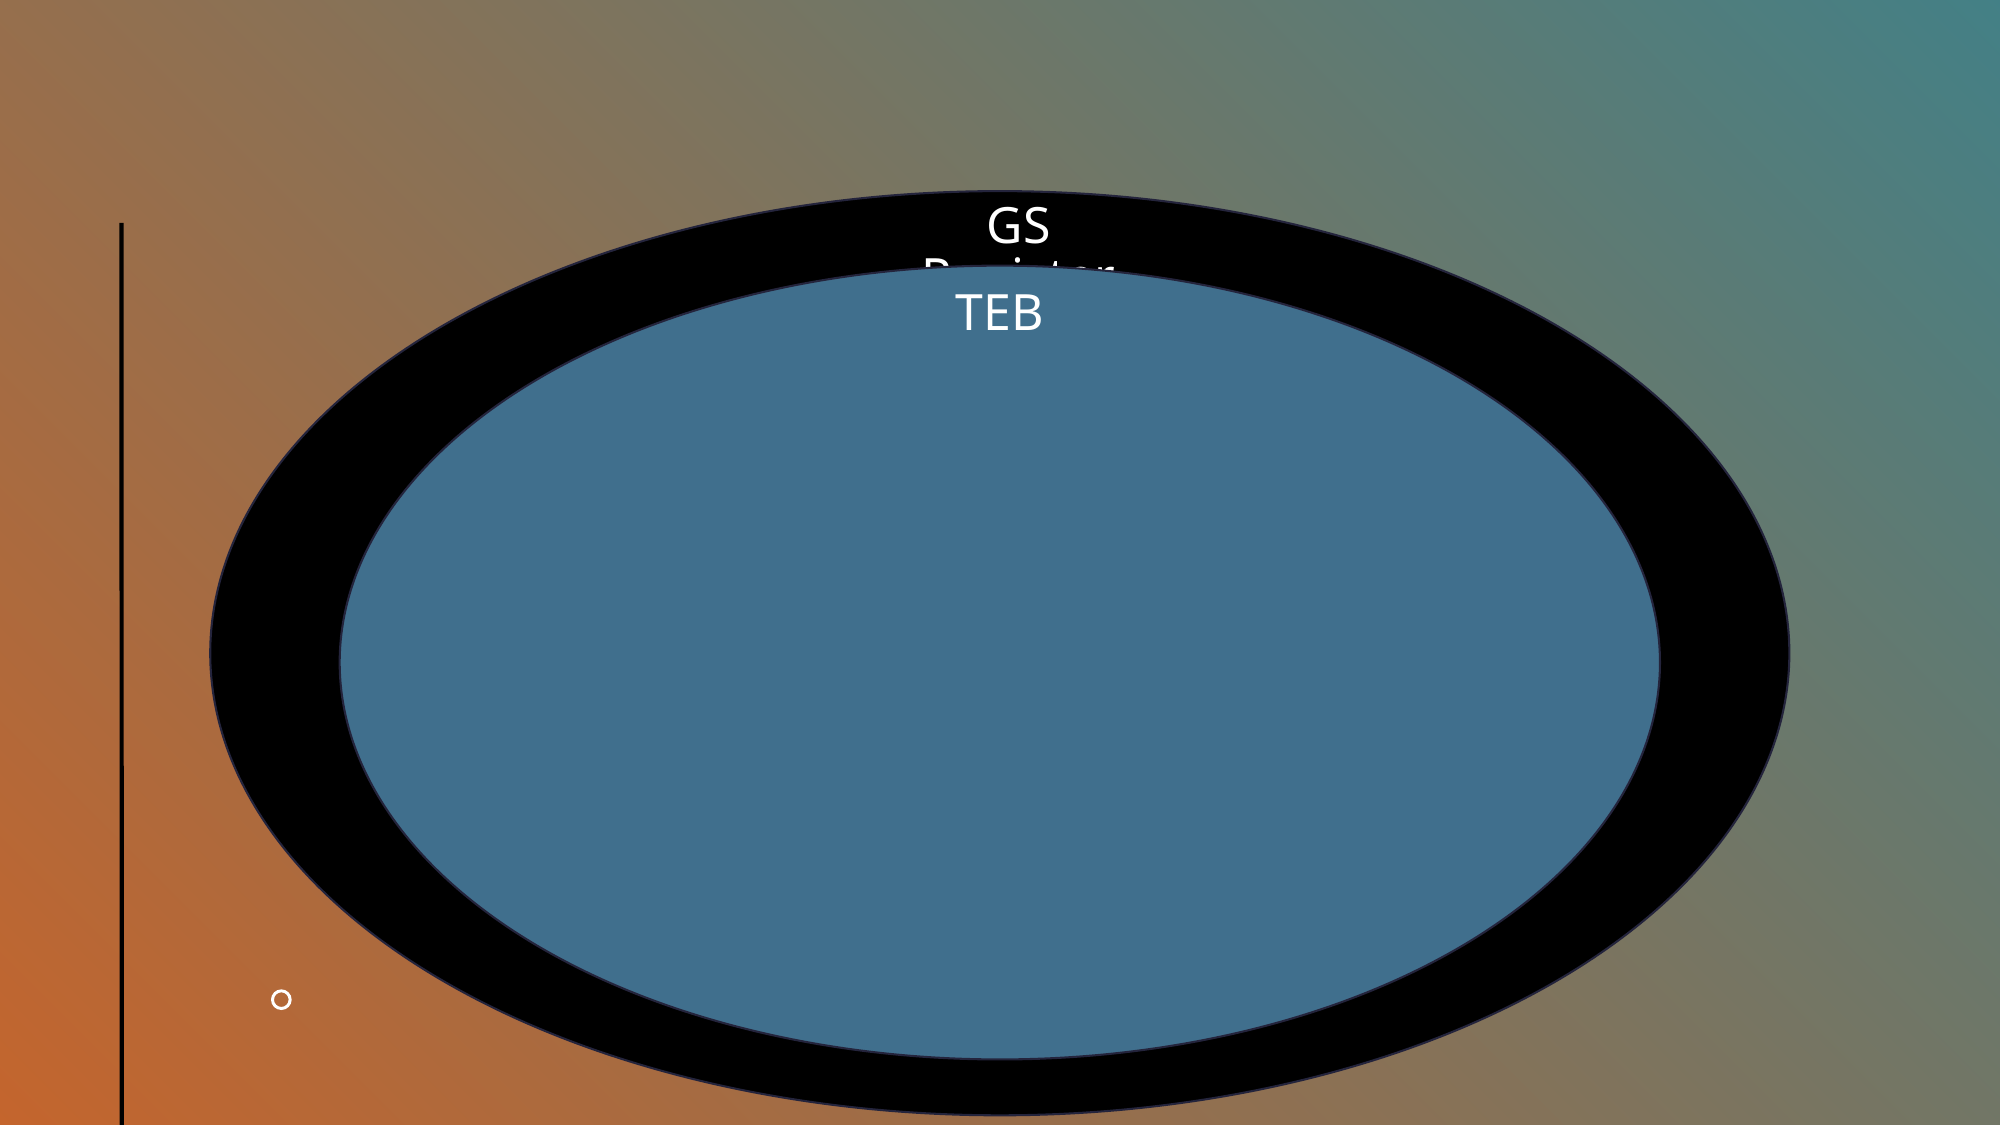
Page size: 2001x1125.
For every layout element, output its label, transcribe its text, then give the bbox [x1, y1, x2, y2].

text_box [209, 190, 1791, 1117]
text_box [338, 264, 1662, 1061]
list GS Register [860, 202, 1140, 273]
text_box TEB [860, 290, 1140, 441]
